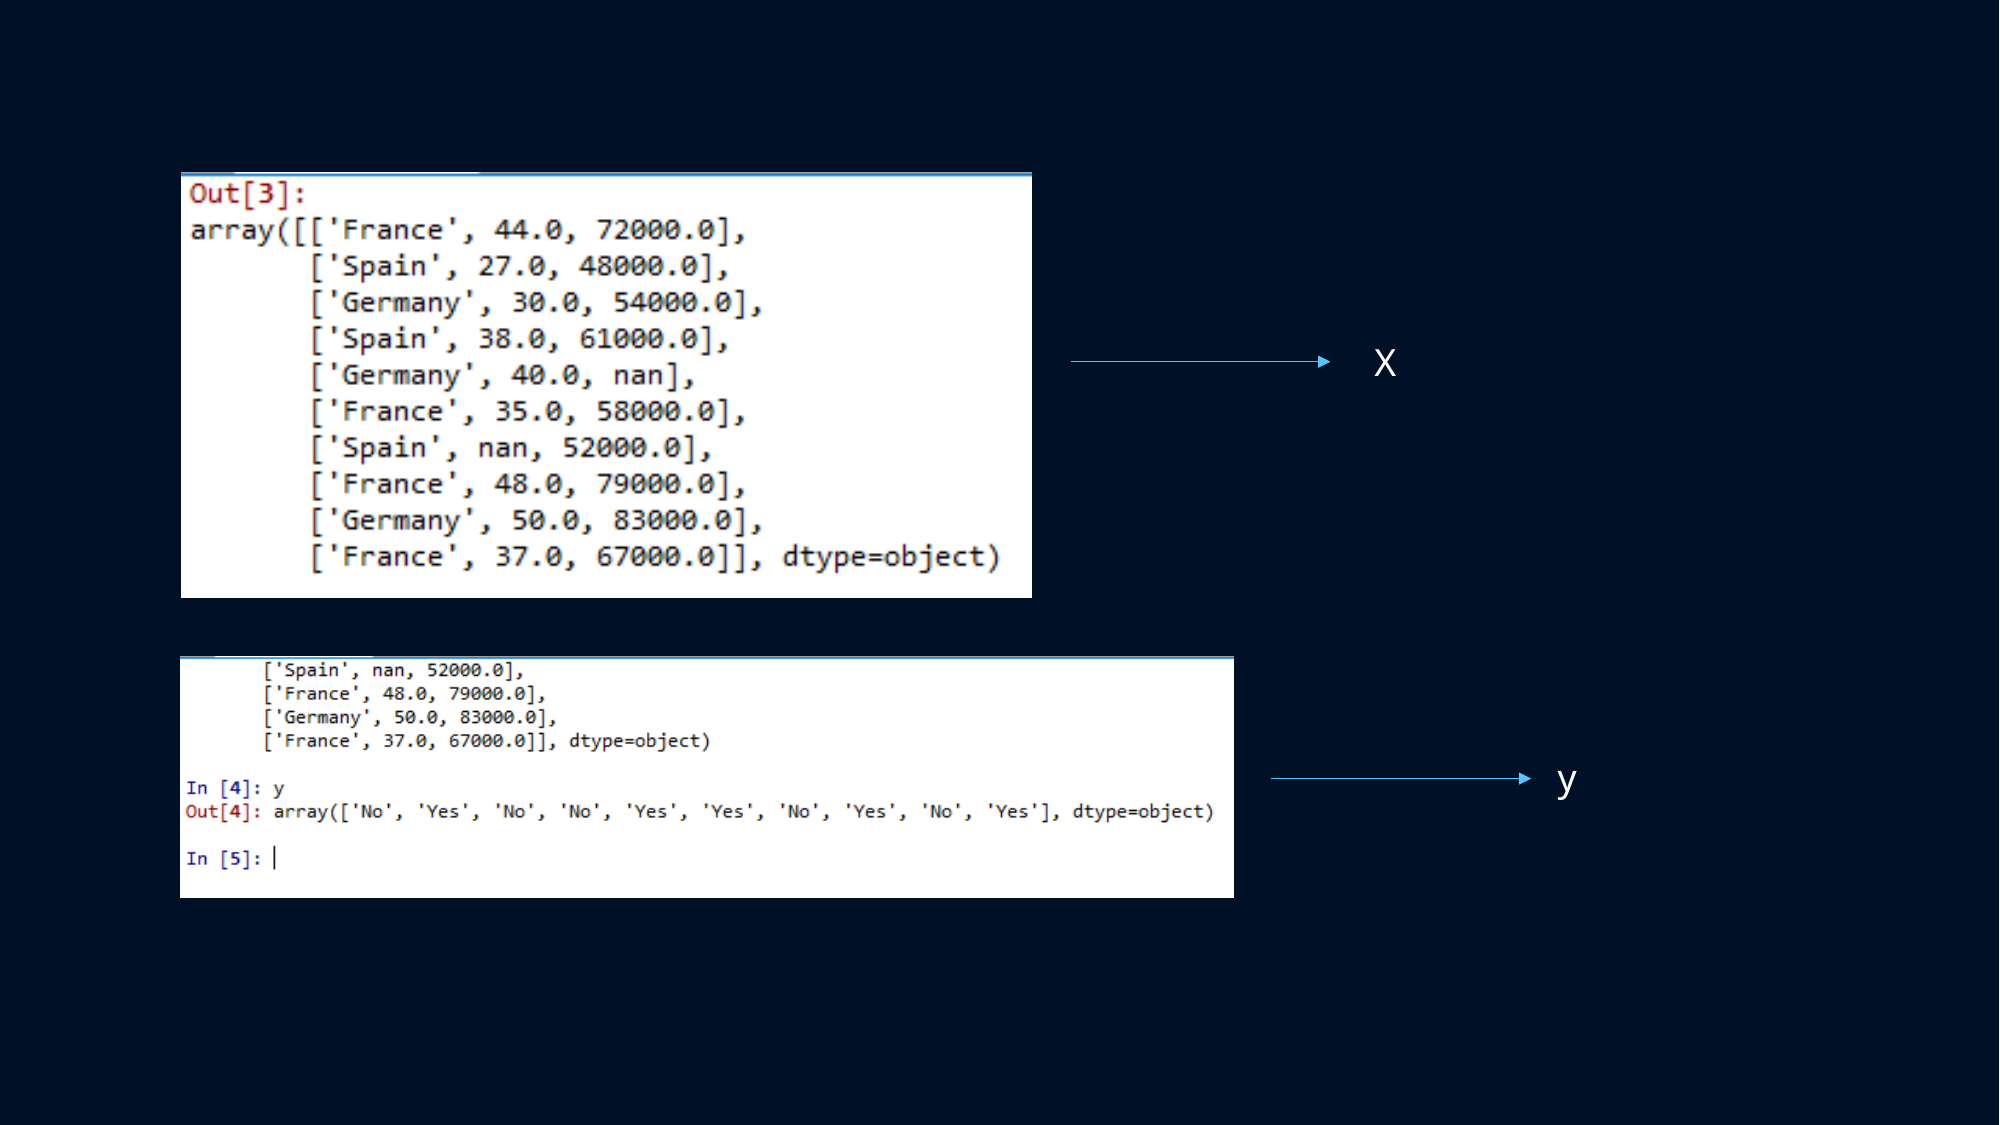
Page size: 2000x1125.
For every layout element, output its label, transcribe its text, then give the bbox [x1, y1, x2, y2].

picture [180, 656, 1234, 898]
picture [181, 172, 1032, 598]
text_box X [1359, 331, 1537, 392]
text_box y [1542, 746, 1697, 807]
